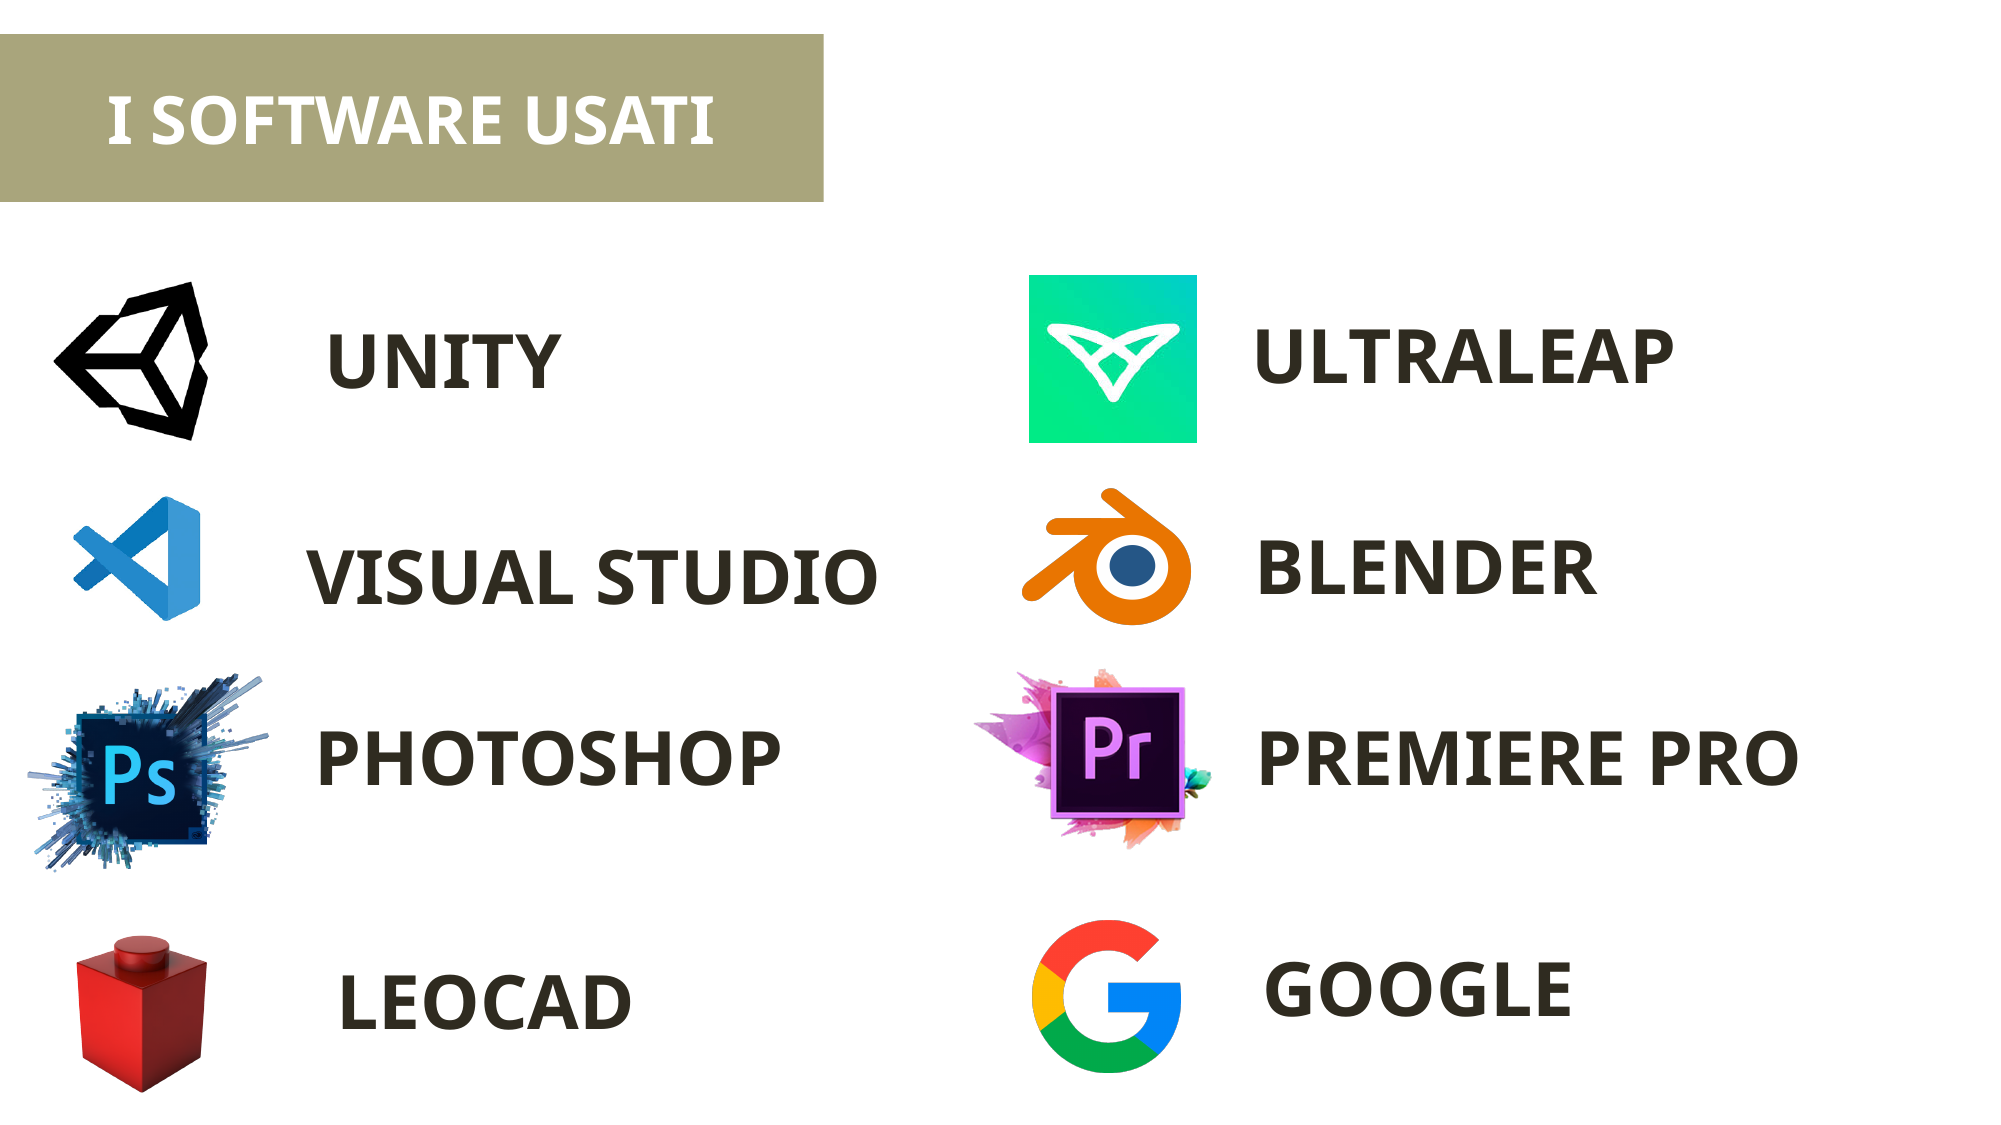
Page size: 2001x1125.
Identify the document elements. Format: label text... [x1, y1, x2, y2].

picture [53, 280, 216, 443]
picture [970, 651, 1229, 858]
text_box PREMIERE PRO [1240, 702, 1818, 808]
picture [6, 644, 276, 914]
picture [41, 487, 230, 629]
picture [1020, 487, 1193, 629]
text_box BLENDER [1240, 512, 1613, 618]
picture [965, 917, 1247, 1077]
picture [62, 935, 220, 1093]
text_box I SOFTWARE USATI [0, 33, 824, 203]
text_box VISUAL STUDIO [292, 521, 897, 627]
text_box GOOGLE [1247, 933, 1590, 1039]
text_box ULTRALEAP [1236, 300, 1692, 406]
text_box UNITY [309, 306, 590, 411]
text_box PHOTOSHOP [299, 702, 799, 808]
text_box LEOCAD [321, 947, 651, 1053]
picture [1029, 275, 1197, 443]
